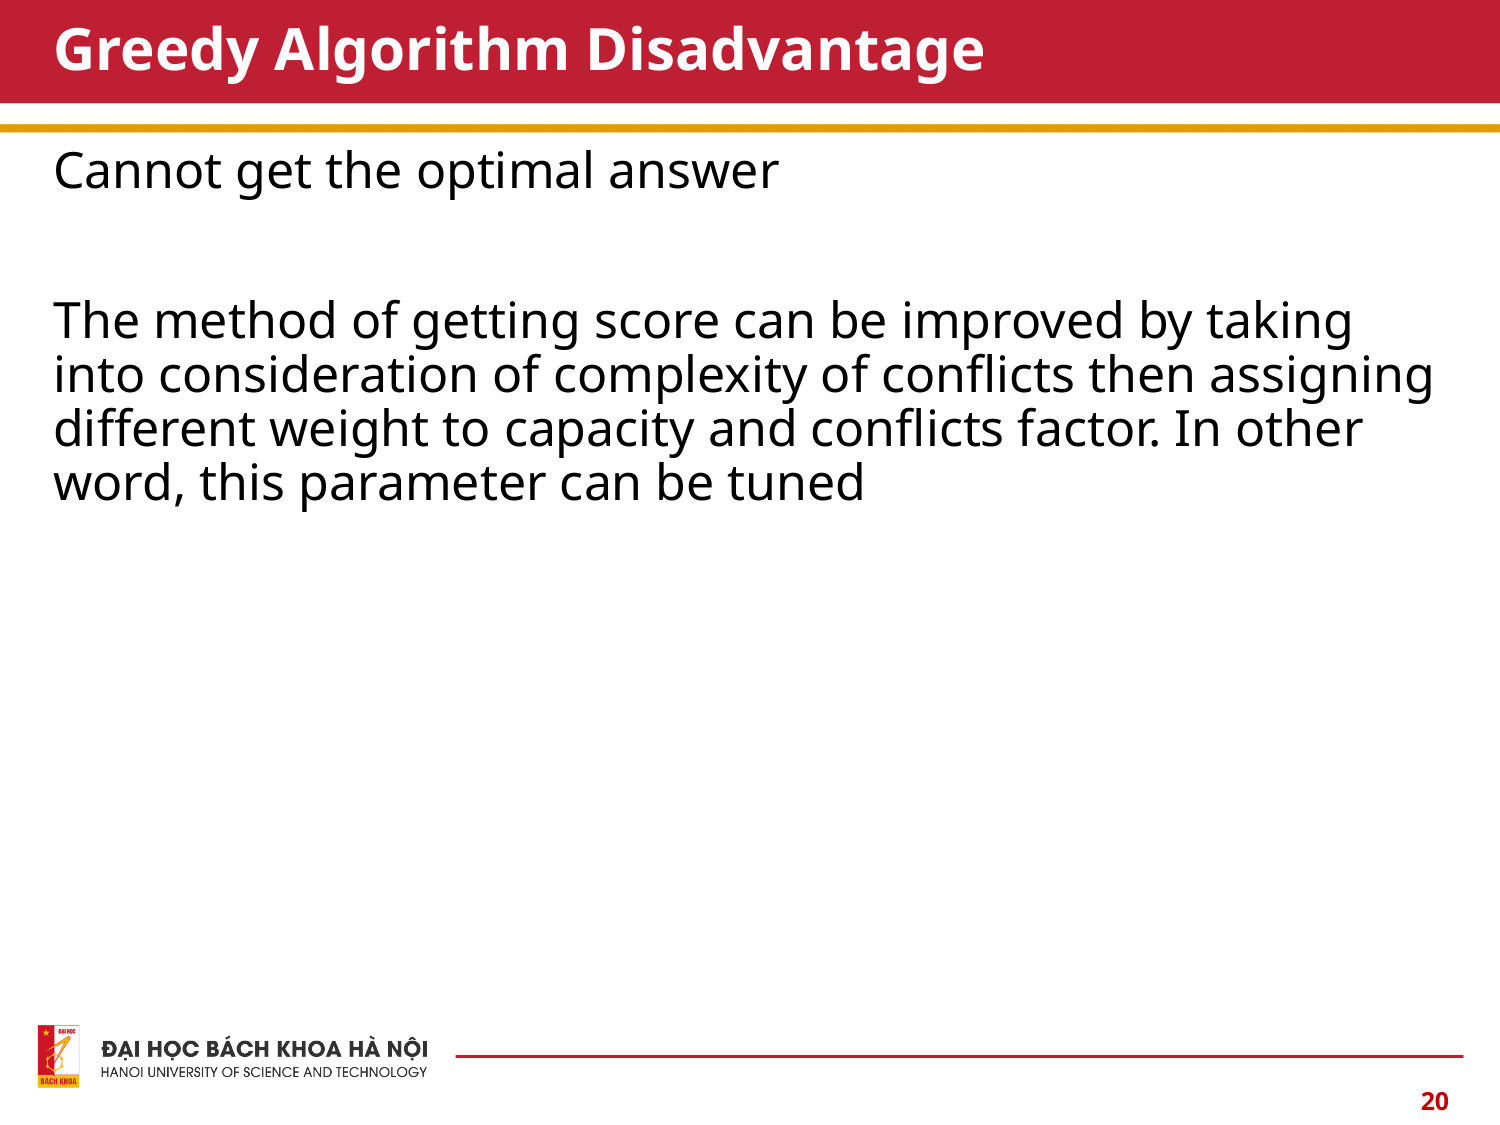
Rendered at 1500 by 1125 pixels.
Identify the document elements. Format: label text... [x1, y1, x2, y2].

slide_number 20 [1126, 1078, 1464, 1125]
title Greedy Algorithm Disadvantage [38, 12, 1462, 87]
list Cannot get the optimal answer The method of getting score can be improved by taking into consideration of complexity of conflicts then assigning different weight to capacity and conflicts factor. In other word, this parameter can be tuned [38, 138, 1462, 1008]
picture [0, 0, 1500, 1125]
